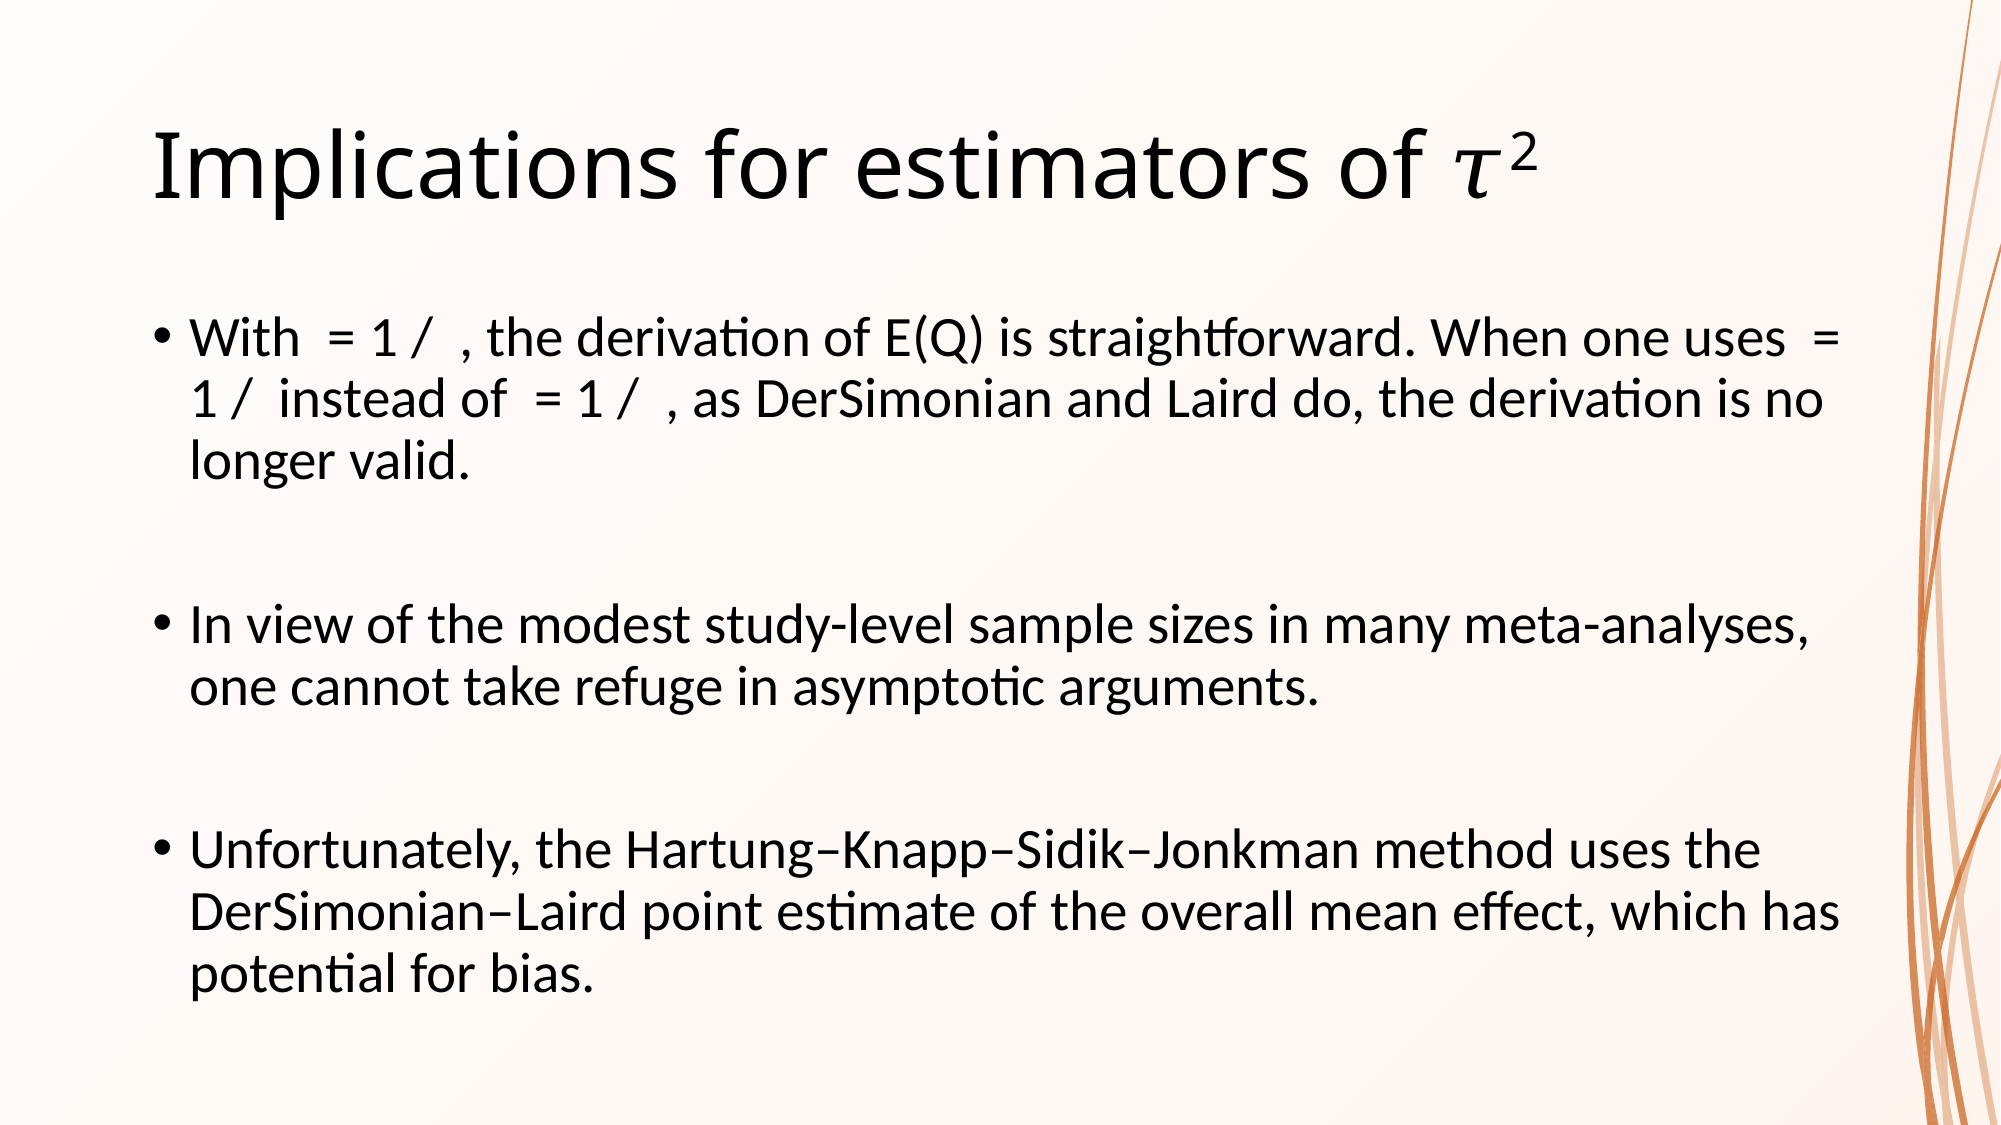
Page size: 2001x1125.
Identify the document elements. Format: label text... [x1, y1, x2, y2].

title Implications for estimators of 𝜏2 [137, 59, 1863, 278]
